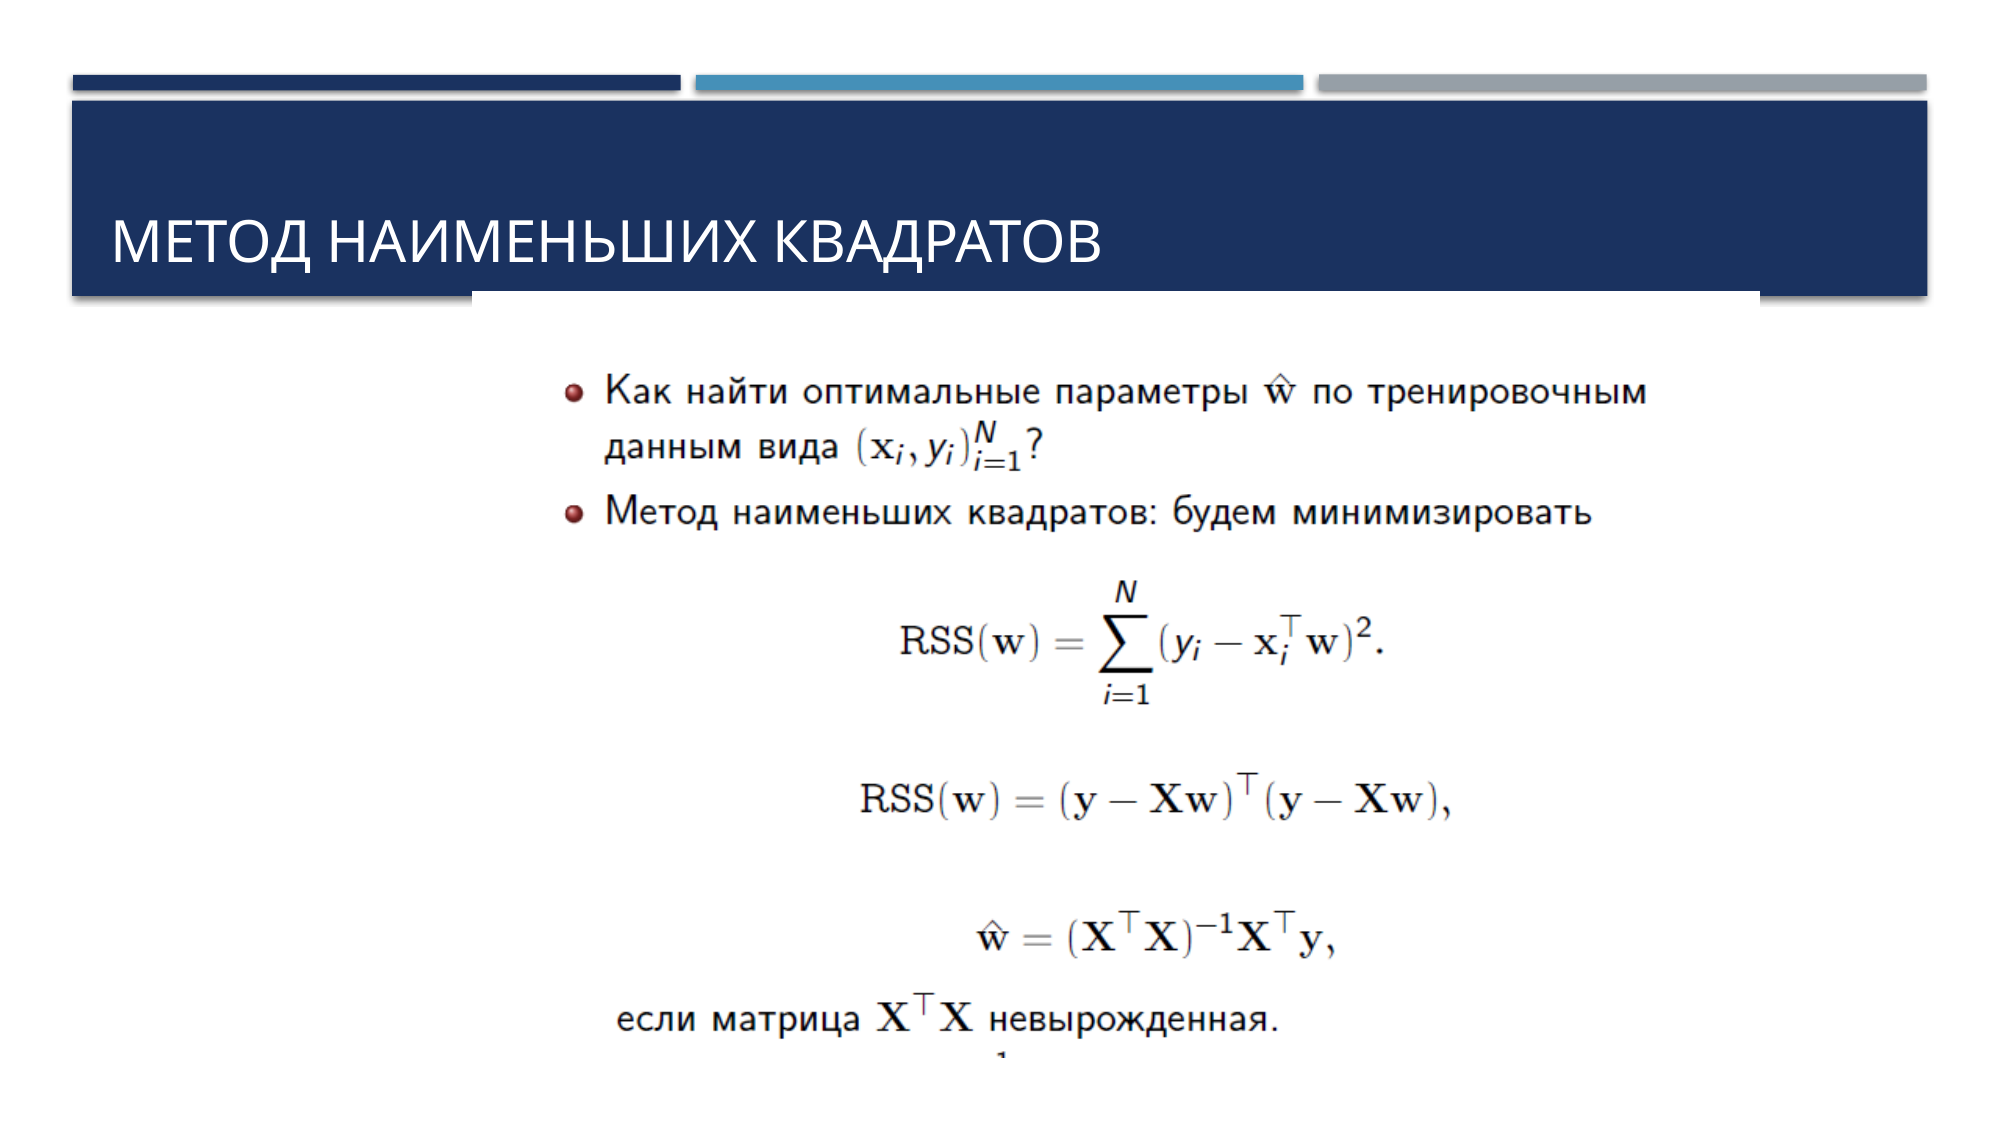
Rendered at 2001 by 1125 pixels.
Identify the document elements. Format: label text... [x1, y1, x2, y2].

title Метод наименьших квадратов [95, 115, 1905, 282]
picture [589, 908, 1716, 1058]
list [471, 291, 1761, 718]
picture [589, 740, 1716, 844]
